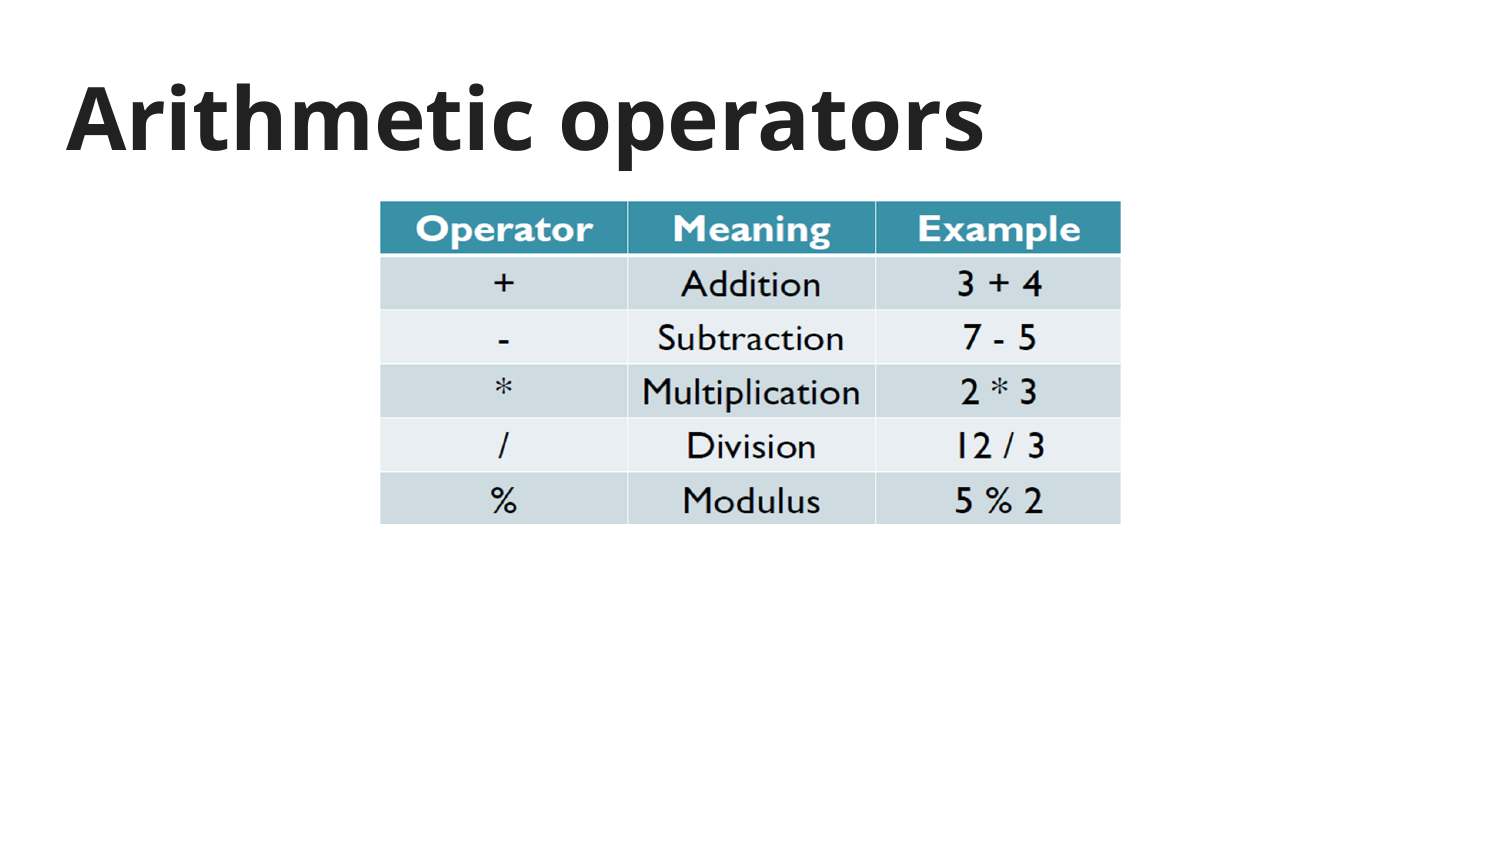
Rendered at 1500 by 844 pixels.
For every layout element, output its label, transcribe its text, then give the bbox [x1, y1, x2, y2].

list [51, 170, 1449, 719]
picture [379, 200, 1121, 524]
title Arithmetic operators [51, 48, 1449, 170]
